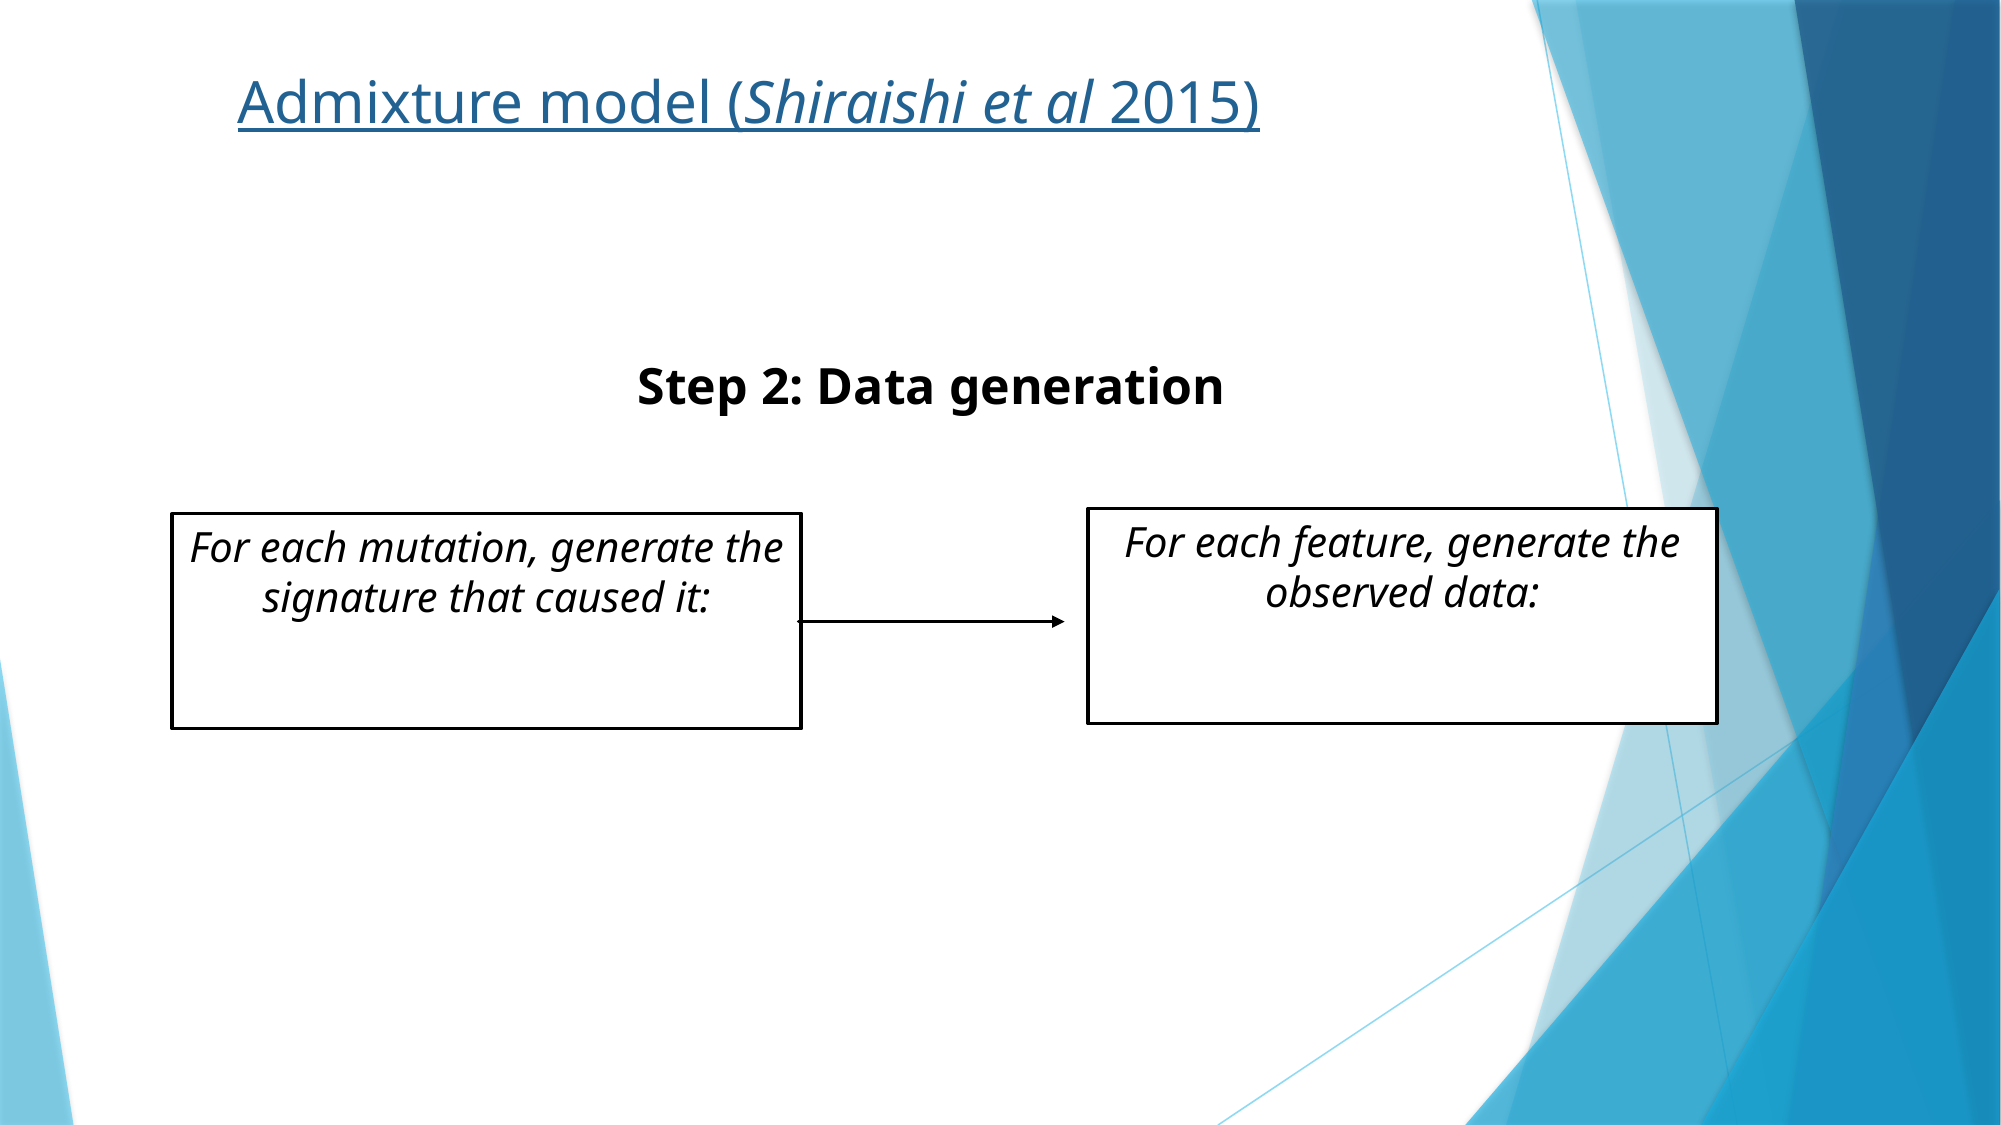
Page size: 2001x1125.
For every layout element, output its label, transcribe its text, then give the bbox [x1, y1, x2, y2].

text_box Step 2: Data generation [622, 347, 1241, 423]
text_box Admixture model (Shiraishi et al 2015) [222, 57, 1275, 143]
